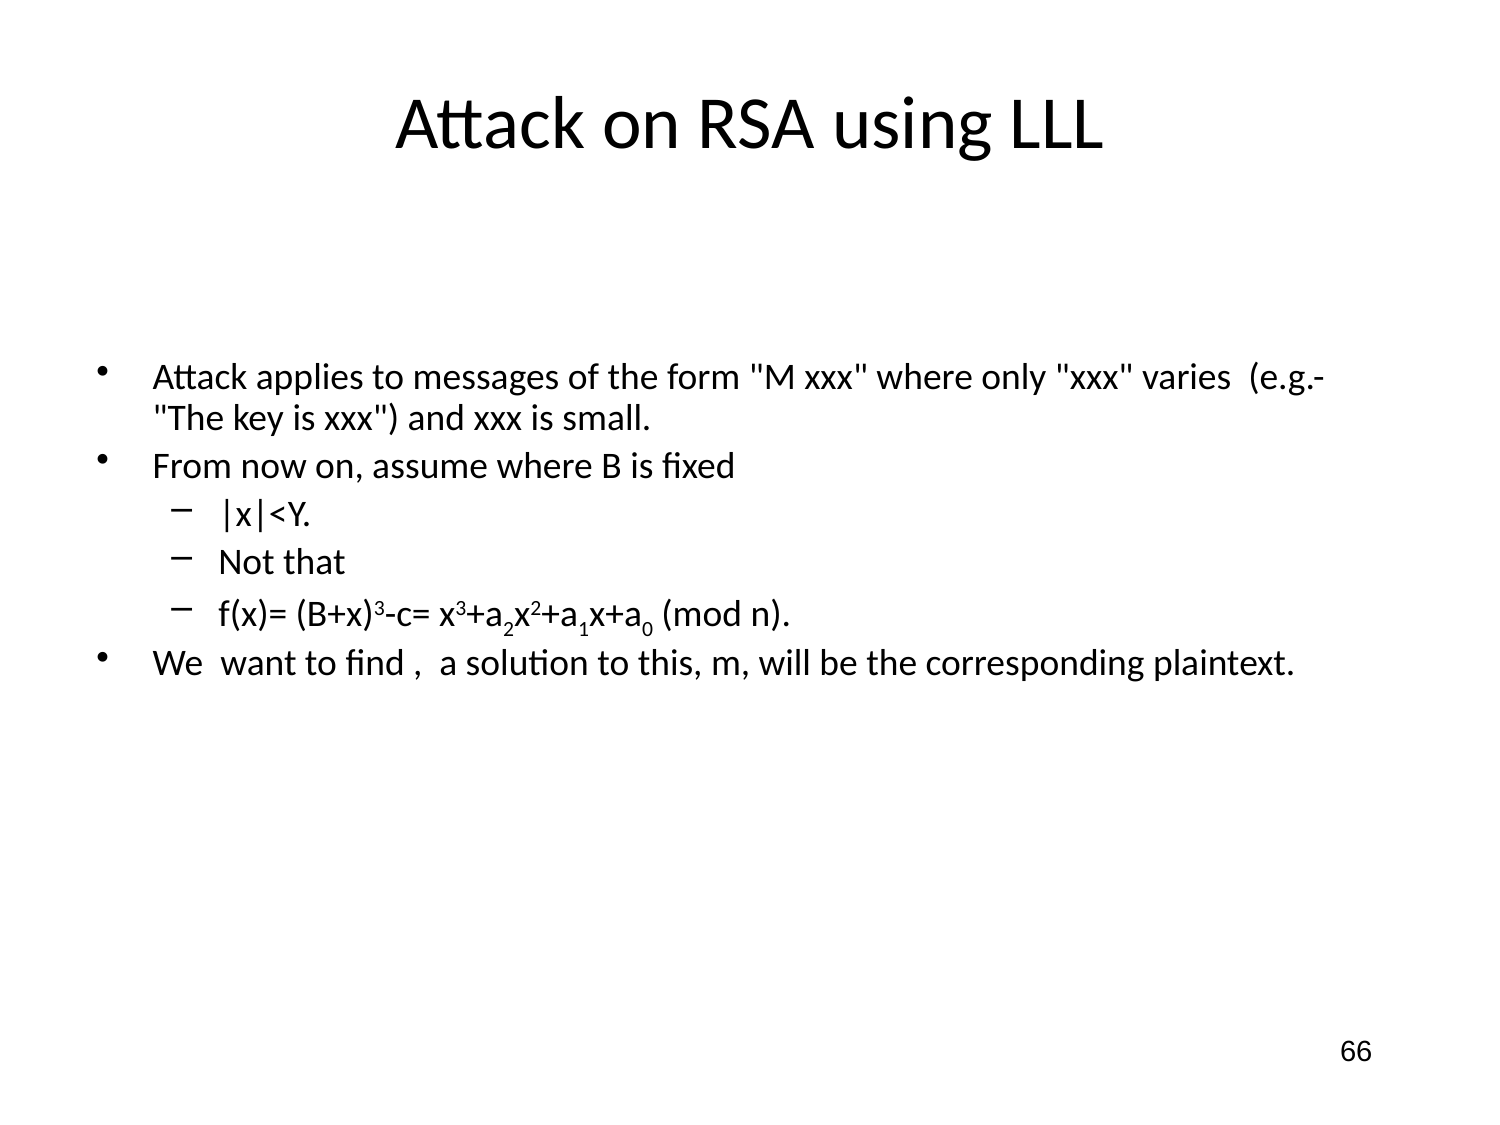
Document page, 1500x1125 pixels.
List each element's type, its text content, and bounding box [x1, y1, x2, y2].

slide_number 66 [1074, 1024, 1388, 1101]
title Attack on RSA using LLL [112, 49, 1388, 188]
